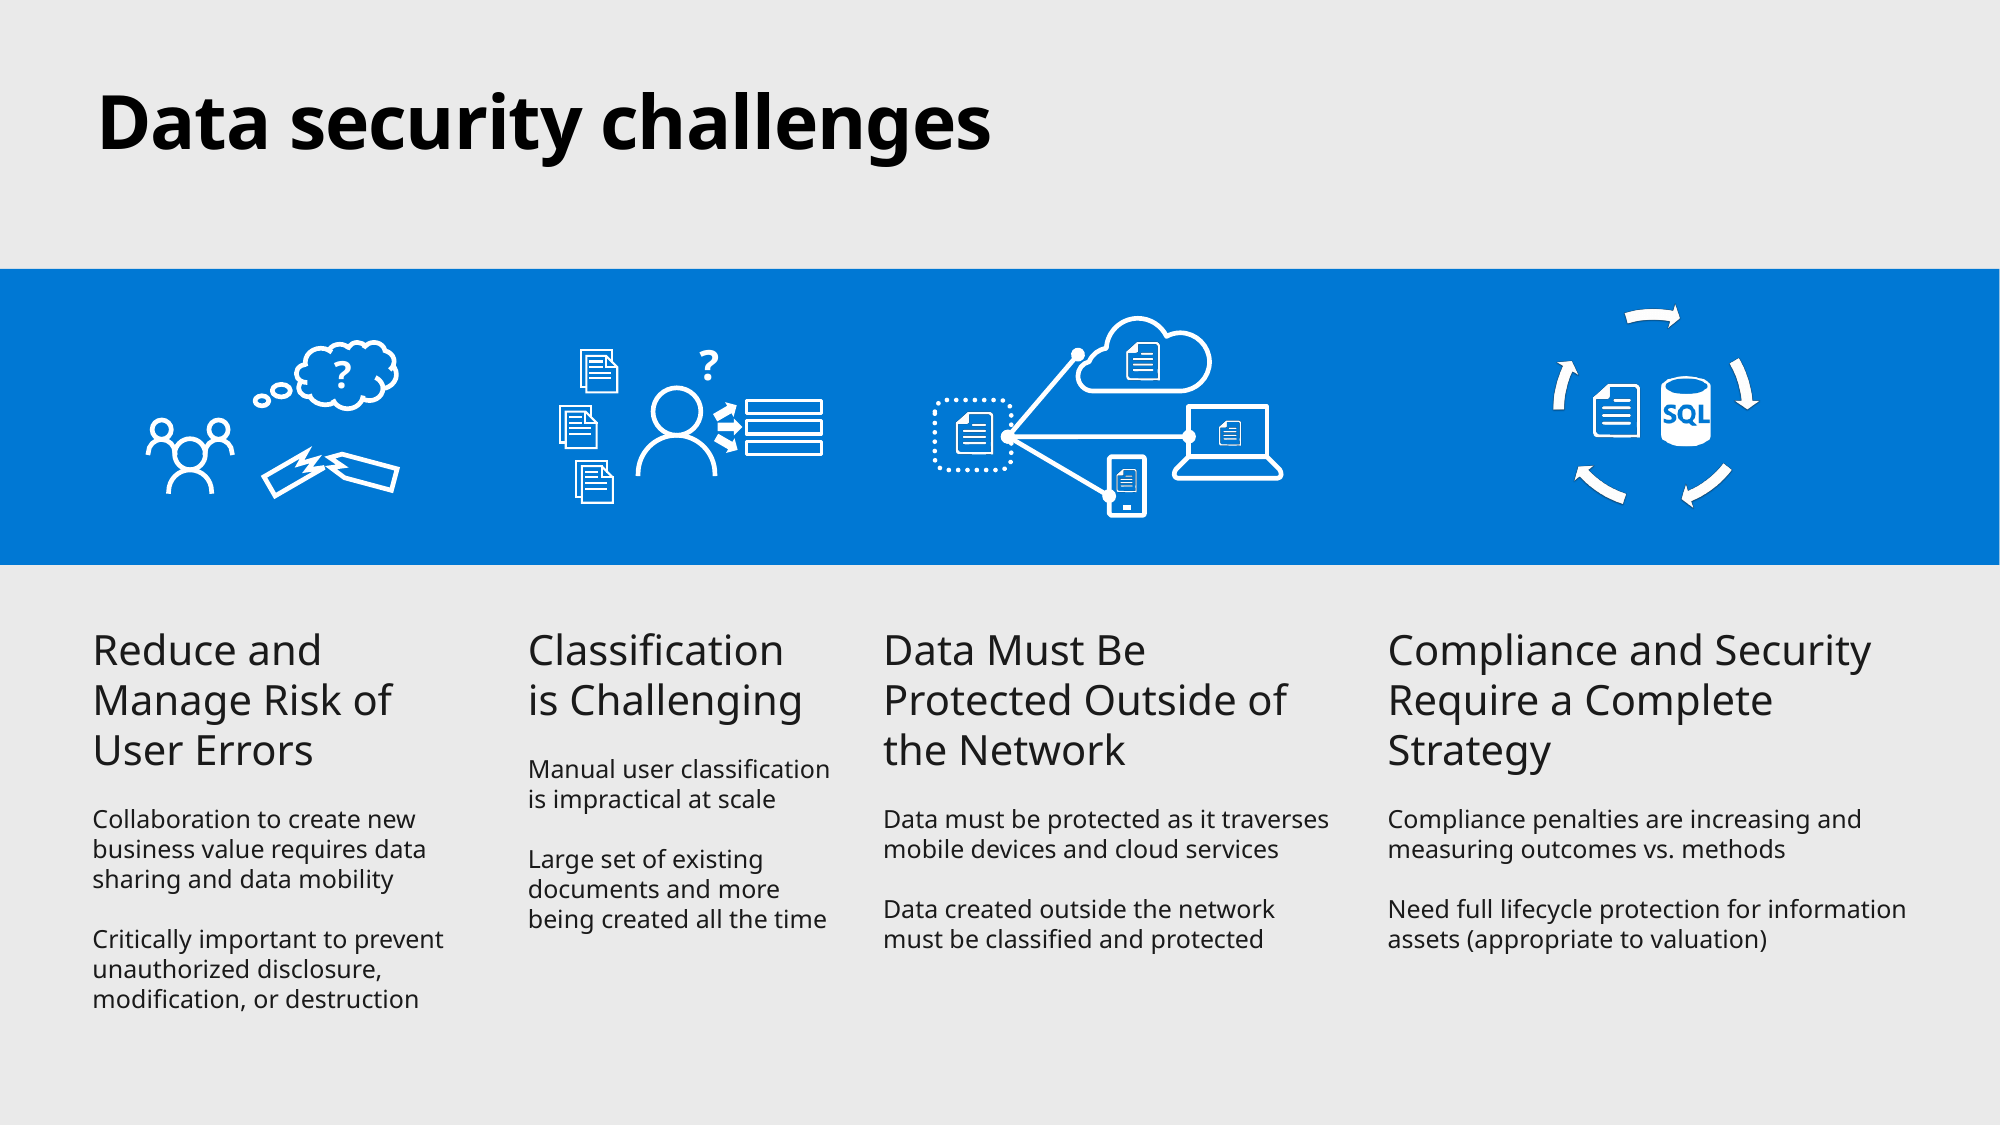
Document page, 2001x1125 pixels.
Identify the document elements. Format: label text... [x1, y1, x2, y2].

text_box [1483, 301, 1822, 533]
text_box Compliance and Security Require a Complete Strategy Compliance penalties are increasing and measuring outcomes vs. methods Need full lifecycle protection for information assets (appropriate to valuation) [1372, 608, 1954, 969]
text_box Reduce and Manage Risk of User Errors Collaboration to create new business value requires data sharing and data mobility Critically important to prevent unauthorized disclosure, modification, or destruction [77, 608, 505, 1125]
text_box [148, 342, 397, 492]
text_box Classification is Challenging Manual user classification is impractical at scale Large set of existing documents and more being created all the time [512, 608, 868, 949]
text_box [0, 268, 2000, 566]
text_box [934, 318, 1282, 516]
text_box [559, 330, 822, 503]
title Data security challenges [96, 75, 1904, 166]
text_box Data Must Be Protected Outside of the Network Data must be protected as it traverses mobile devices and cloud services Data created outside the network must be classified and protected [868, 608, 1348, 969]
